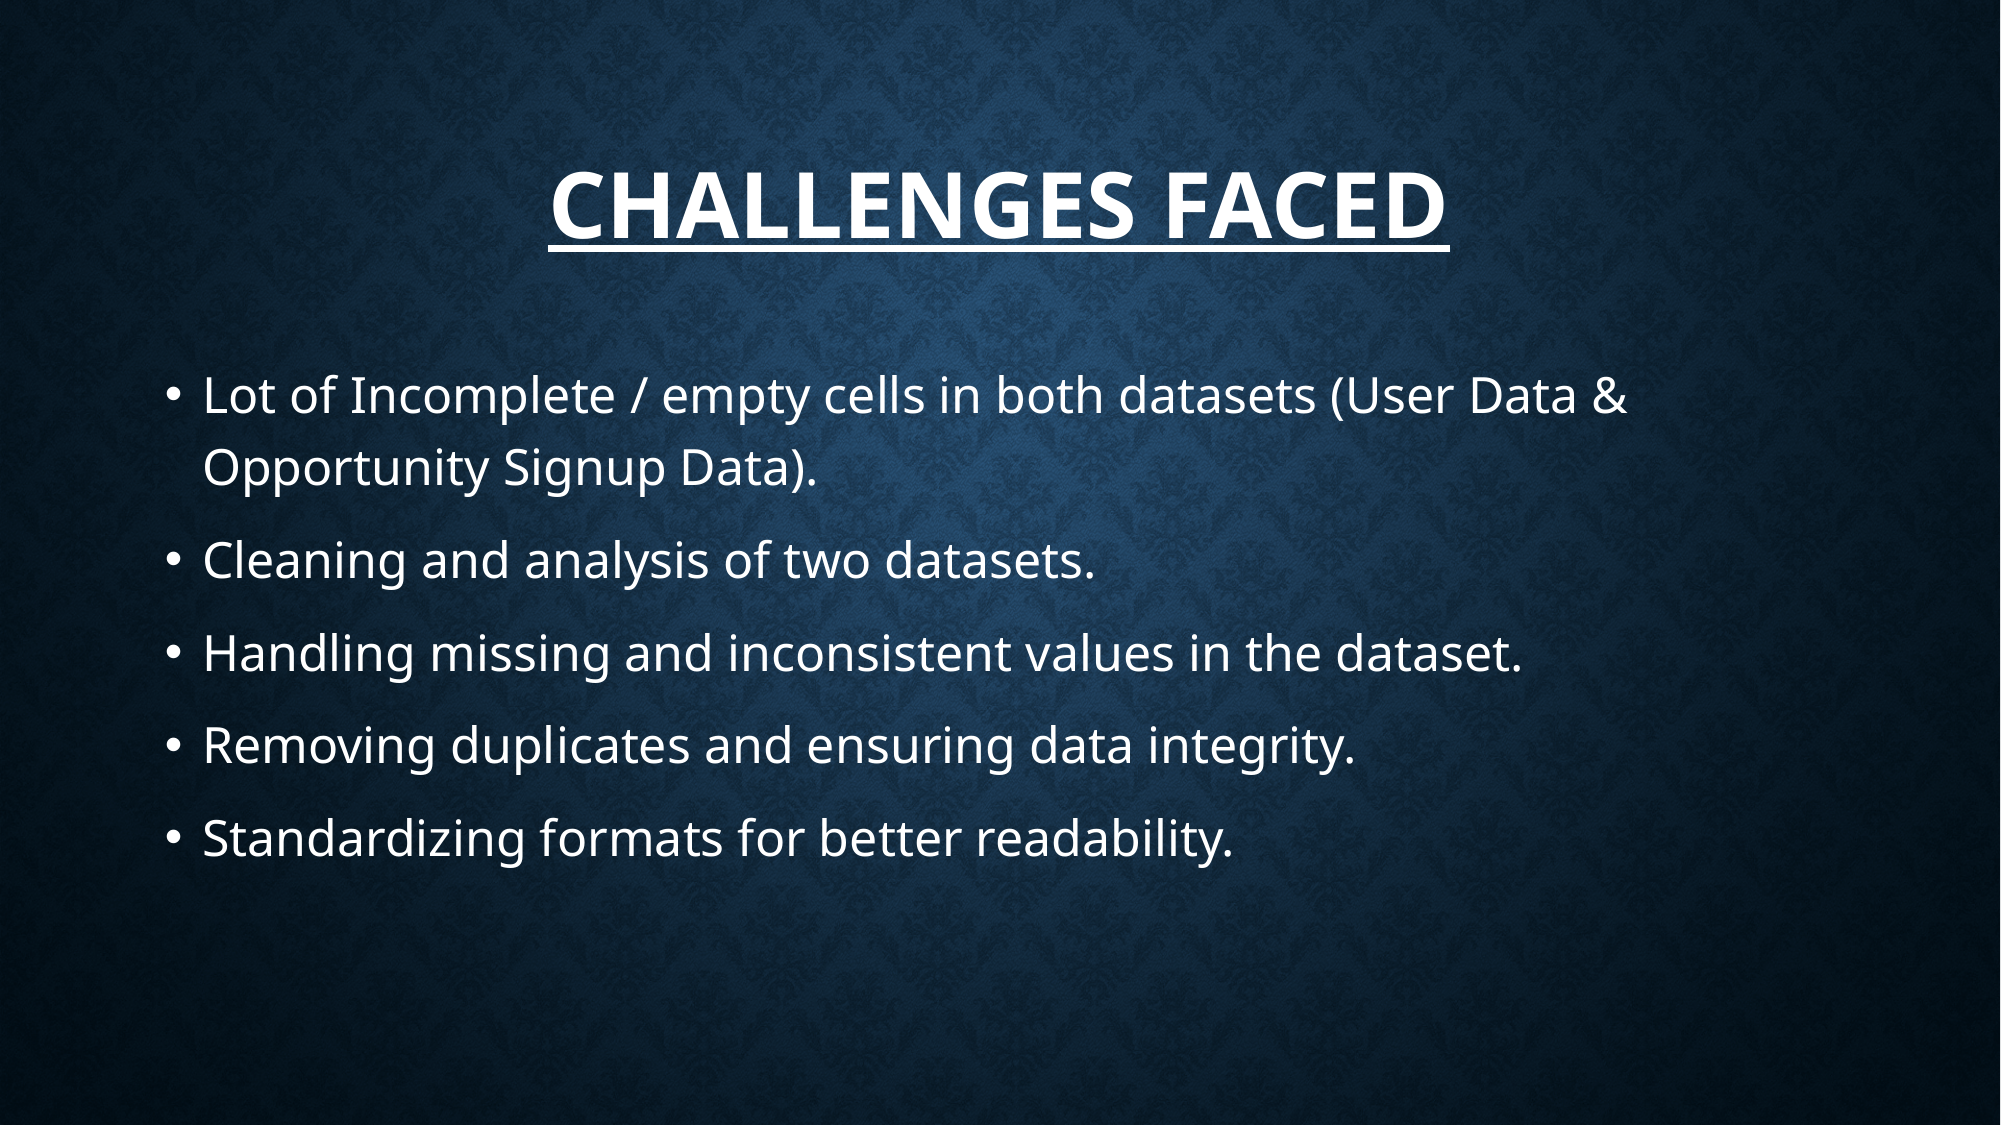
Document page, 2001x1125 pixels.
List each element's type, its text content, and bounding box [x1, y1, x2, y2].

title Challenges faced [149, 99, 1849, 318]
list Lot of Incomplete / empty cells in both datasets (User Data & Opportunity Signup Data). Cleaning and analysis of two datasets. Handling missing and inconsistent values in the dataset. Removing duplicates and ensuring data integrity. Standardizing formats for better readability. [149, 343, 1849, 950]
